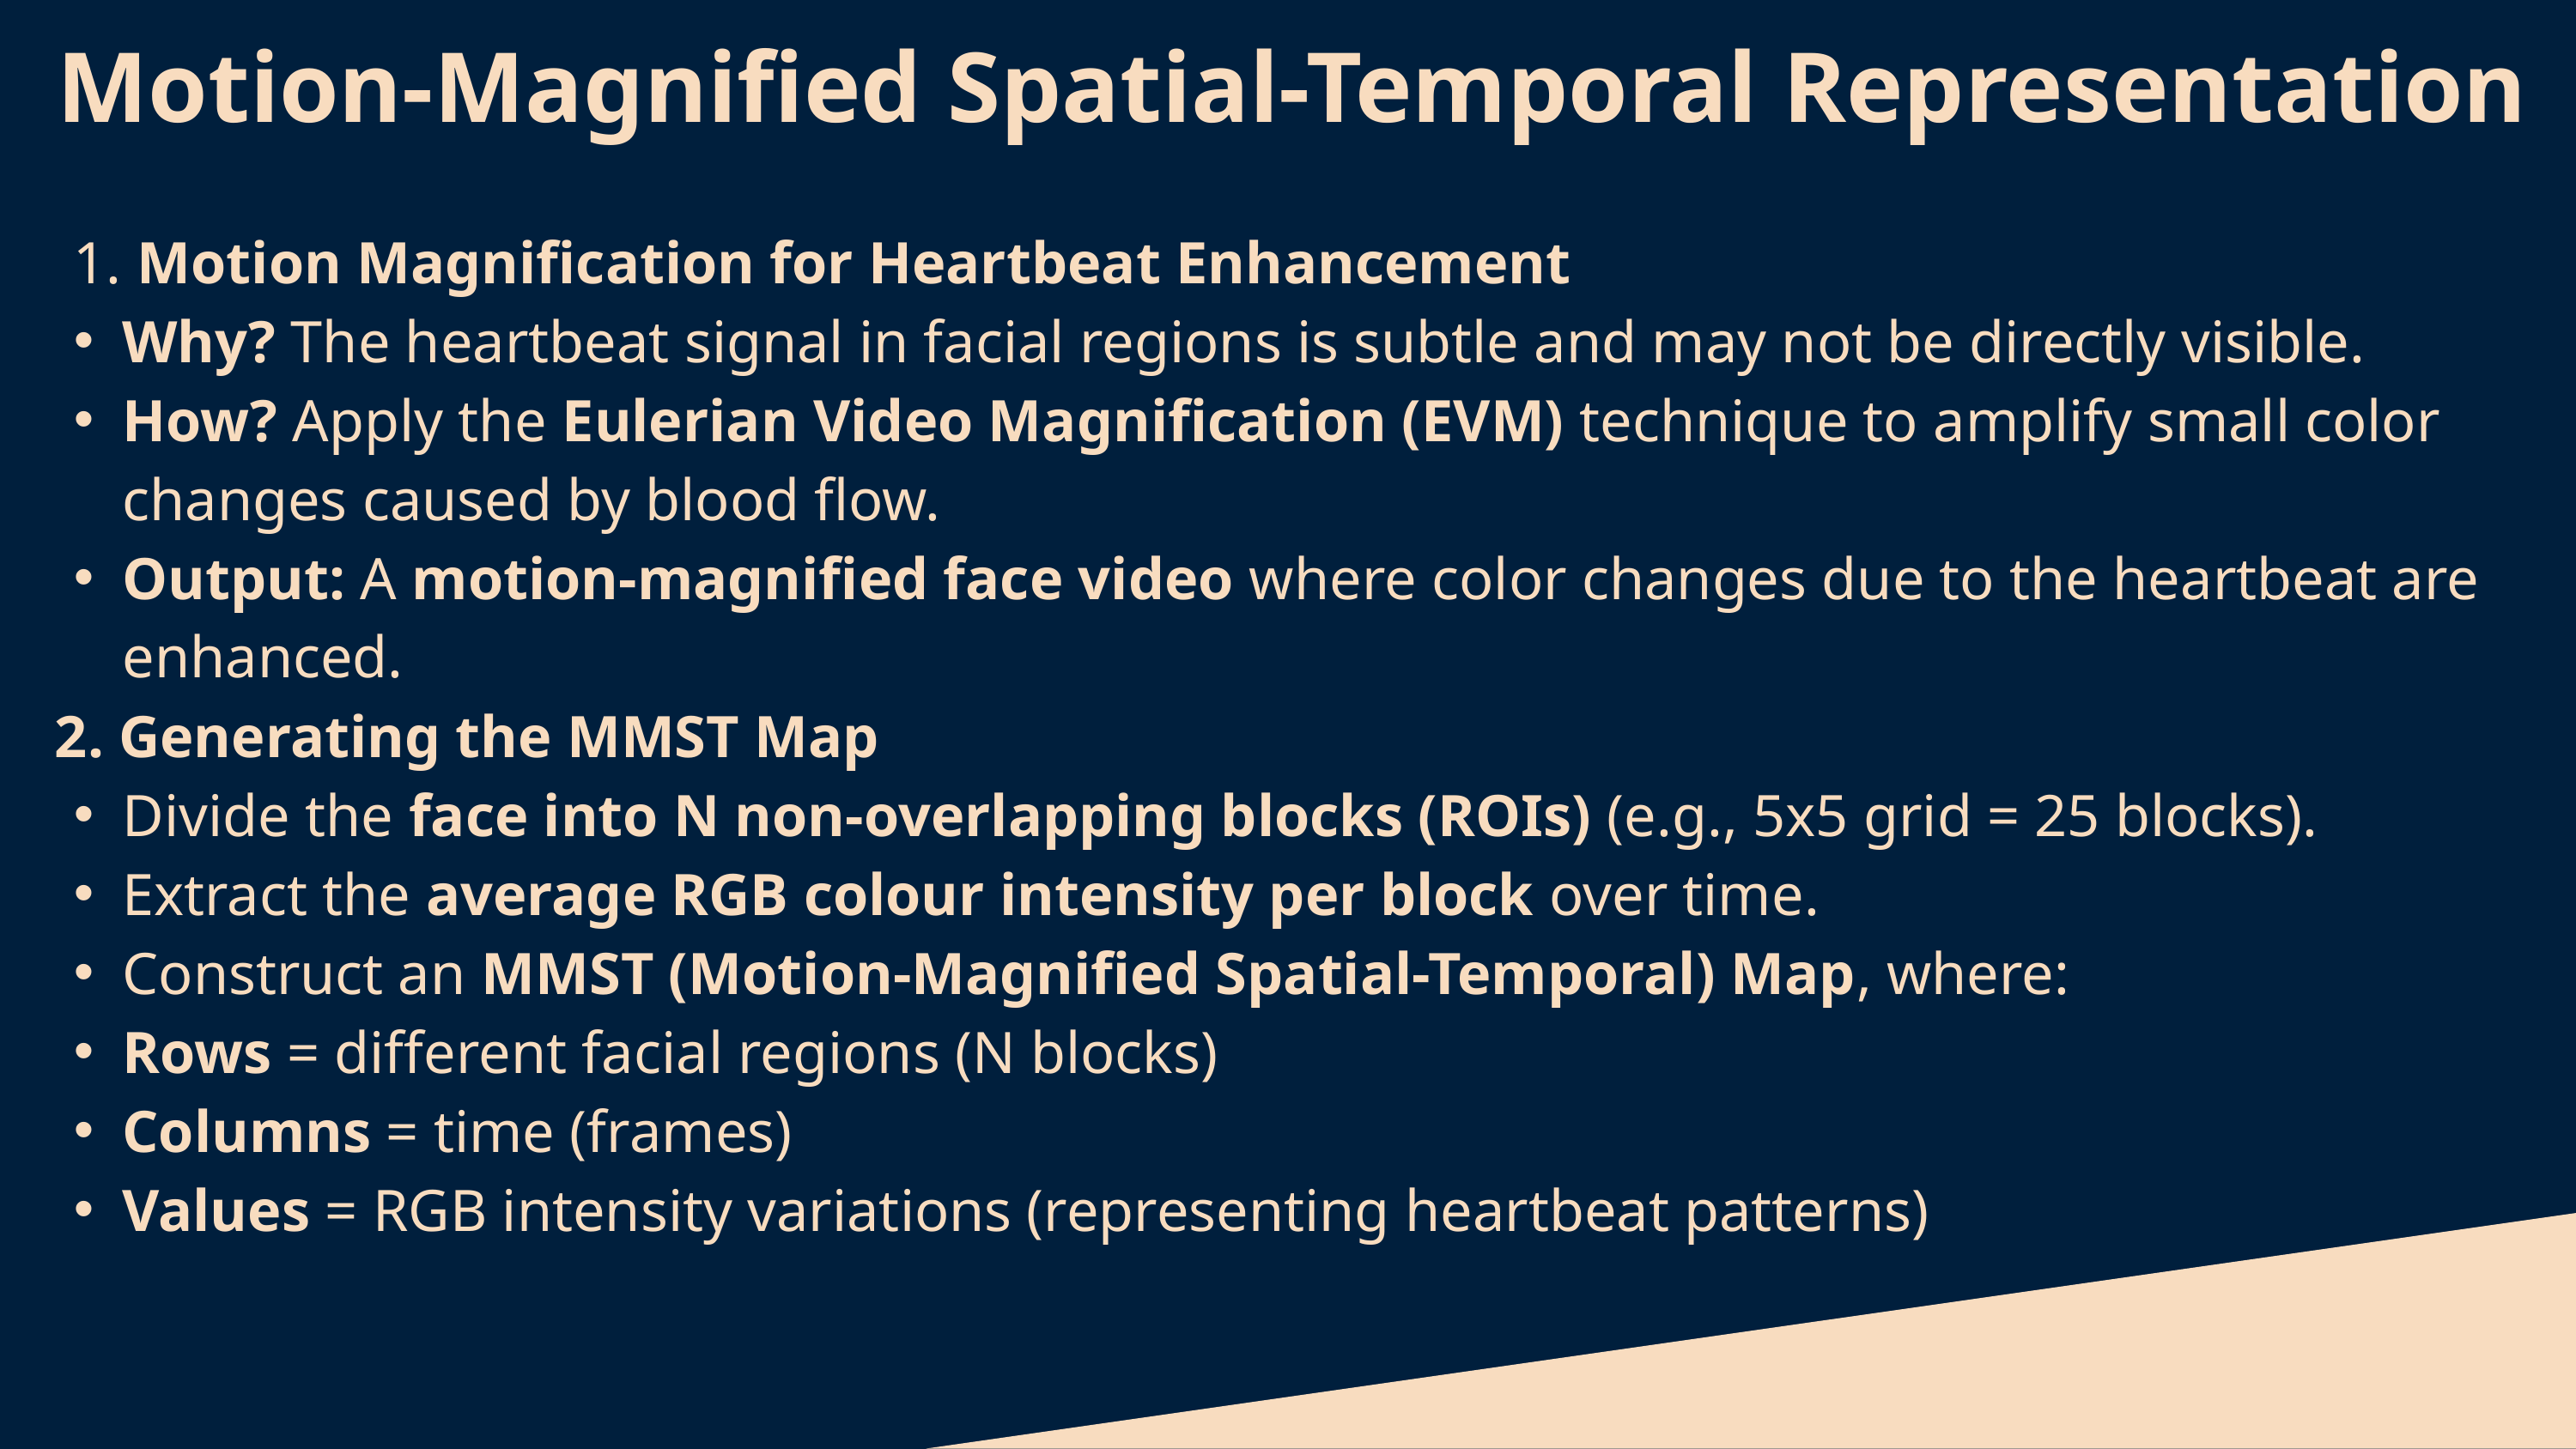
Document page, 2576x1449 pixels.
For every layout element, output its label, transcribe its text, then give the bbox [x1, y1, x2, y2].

text_box Motion Magnification for Heartbeat Enhancement Why? The heartbeat signal in facial regions is subtle and may not be directly visible. How? Apply the Eulerian Video Magnification (EVM) technique to amplify small color changes caused by blood flow. Output: A motion-magnified face video where color changes due to the heartbeat are enhanced. 2. Generating the MMST Map Divide the face into N non-overlapping blocks (ROIs) (e.g., 5x5 grid = 25 blocks). Extract the average RGB colour intensity per block over time. Construct an MMST (Motion-Magnified Spatial-Temporal) Map, where: Rows = different facial regions (N blocks) Columns = time (frames) Values = RGB intensity variations (representing heartbeat patterns) [25, 136, 2530, 1137]
text_box Motion-Magnified Spatial-Temporal Representation [57, 40, 2529, 136]
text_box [0, 1140, 2576, 1449]
